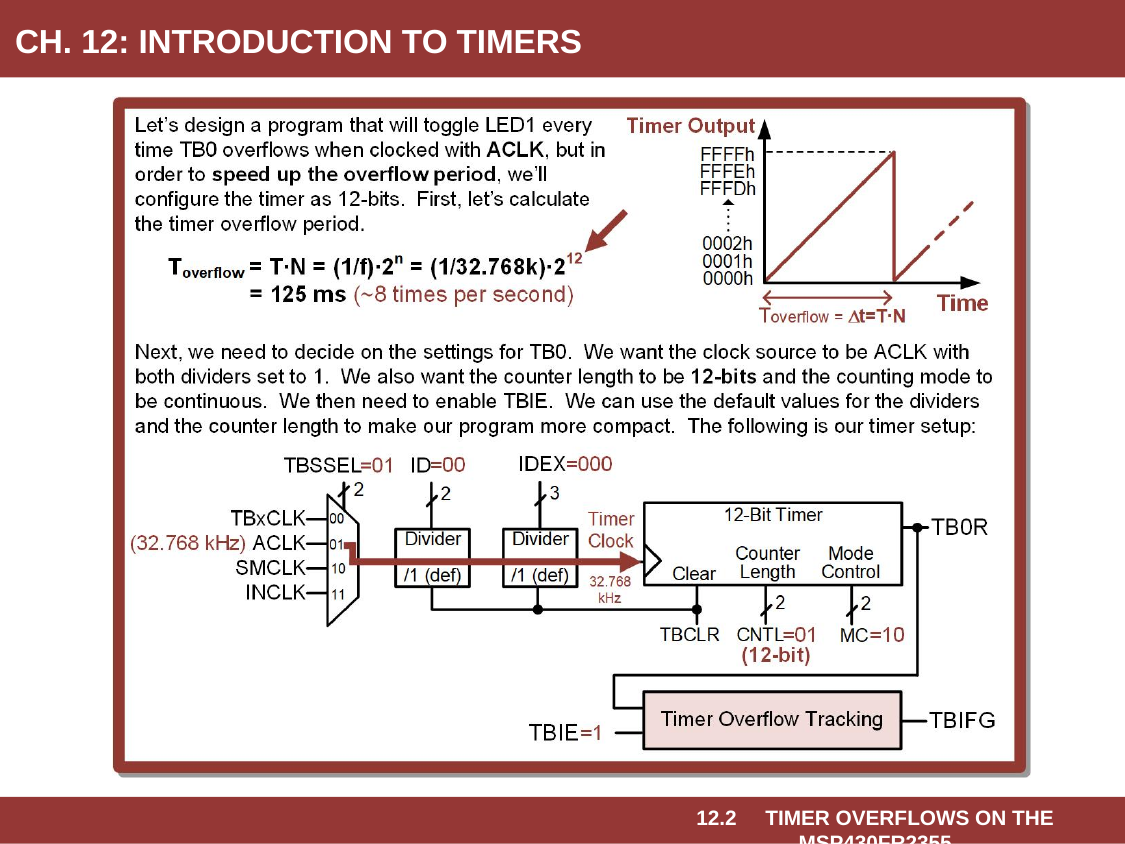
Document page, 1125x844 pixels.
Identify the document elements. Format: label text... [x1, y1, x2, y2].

subtitle 12.2 Timer Overflows on the MSP430FR2355 [624, 796, 1125, 844]
picture [112, 96, 1032, 778]
title Ch. 12: Introduction to Timers [0, 1, 1125, 78]
text_box [0, 795, 1125, 844]
